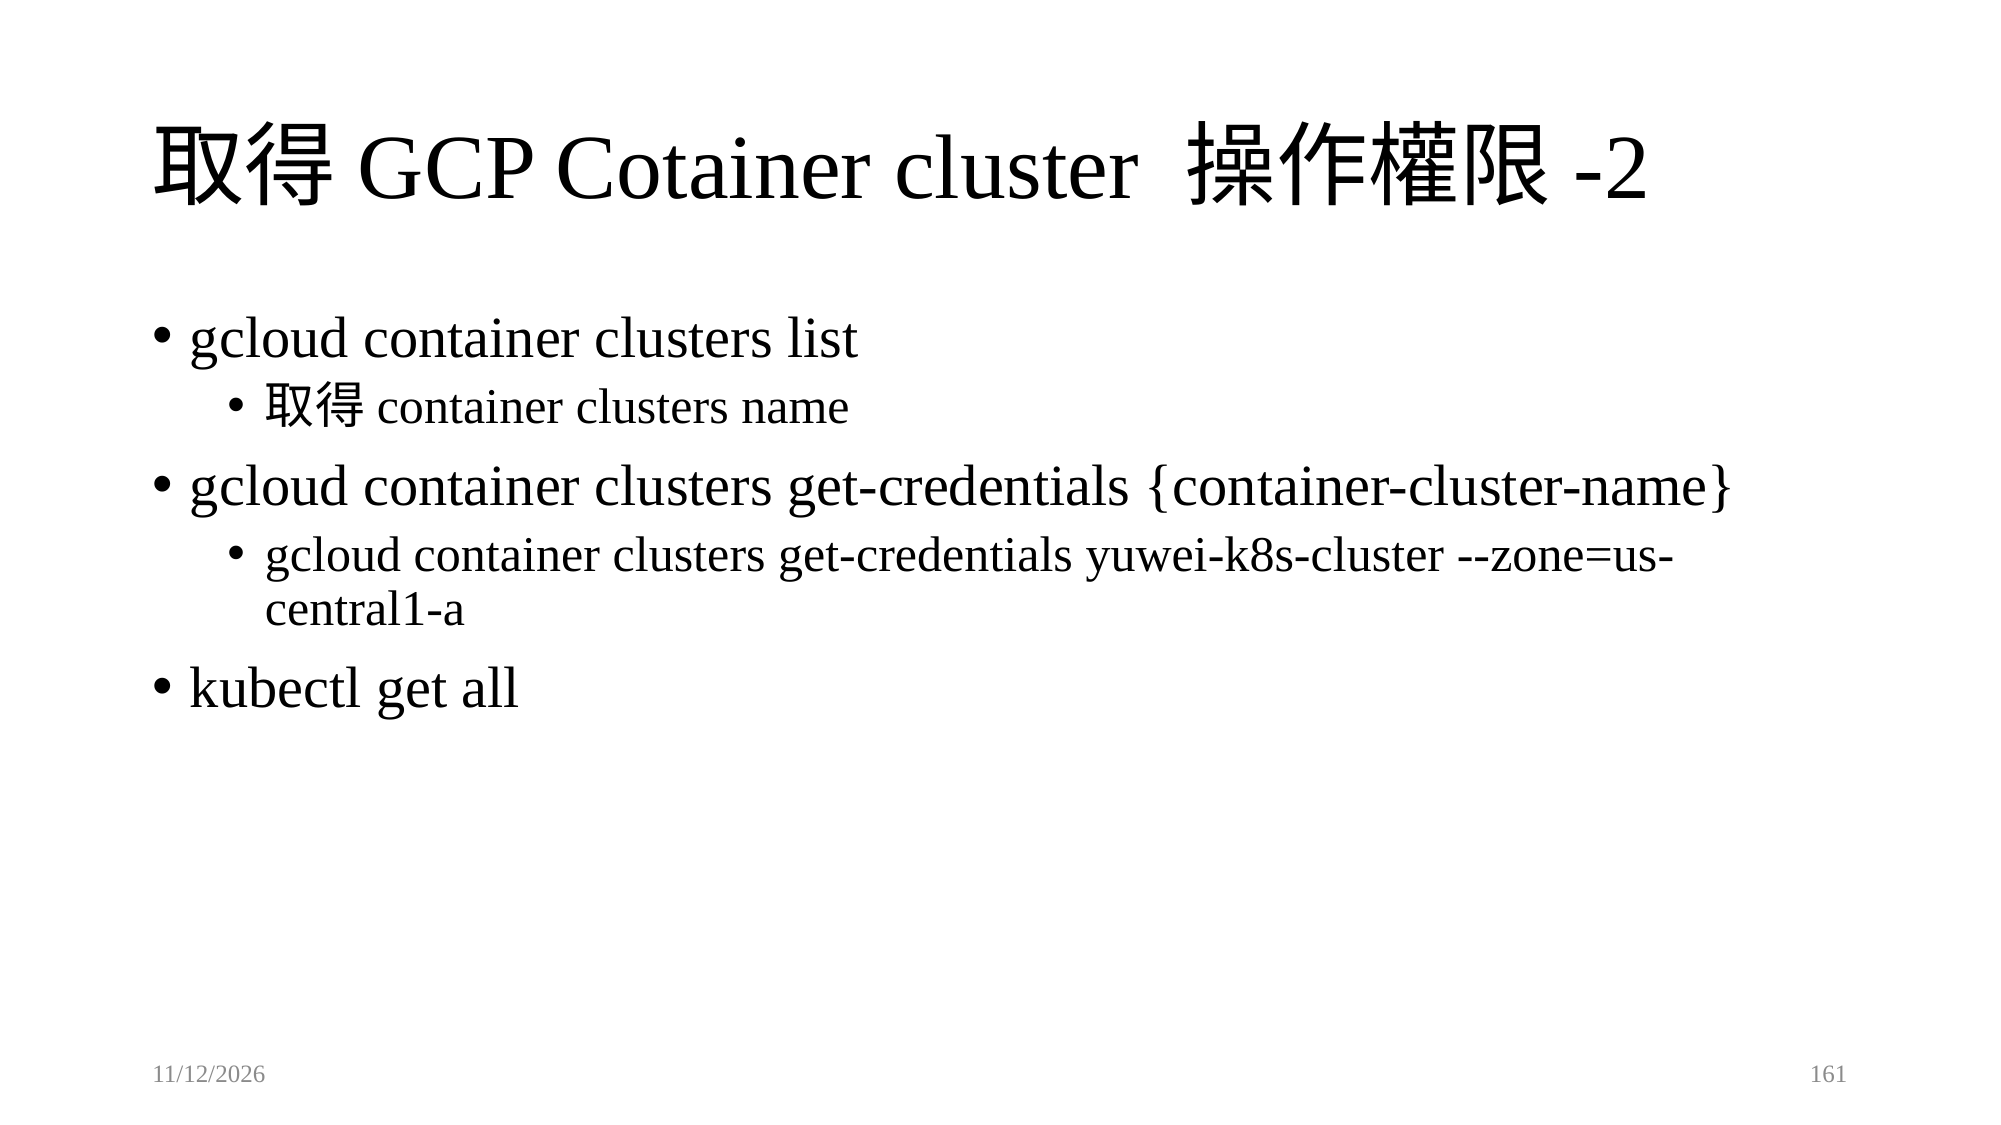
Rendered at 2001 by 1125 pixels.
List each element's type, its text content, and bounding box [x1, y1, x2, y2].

title 取得GCP Cotainer cluster 操作權限-2 [137, 59, 1863, 278]
slide_number 161 [1412, 1042, 1863, 1103]
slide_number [137, 1042, 588, 1103]
list gcloud container clusters list 取得container clusters name gcloud container clusters get-credentials {container-cluster-name} gcloud container clusters get-credentials yuwei-k8s-cluster --zone=us-central1-a kubectl get all [137, 299, 1863, 1014]
